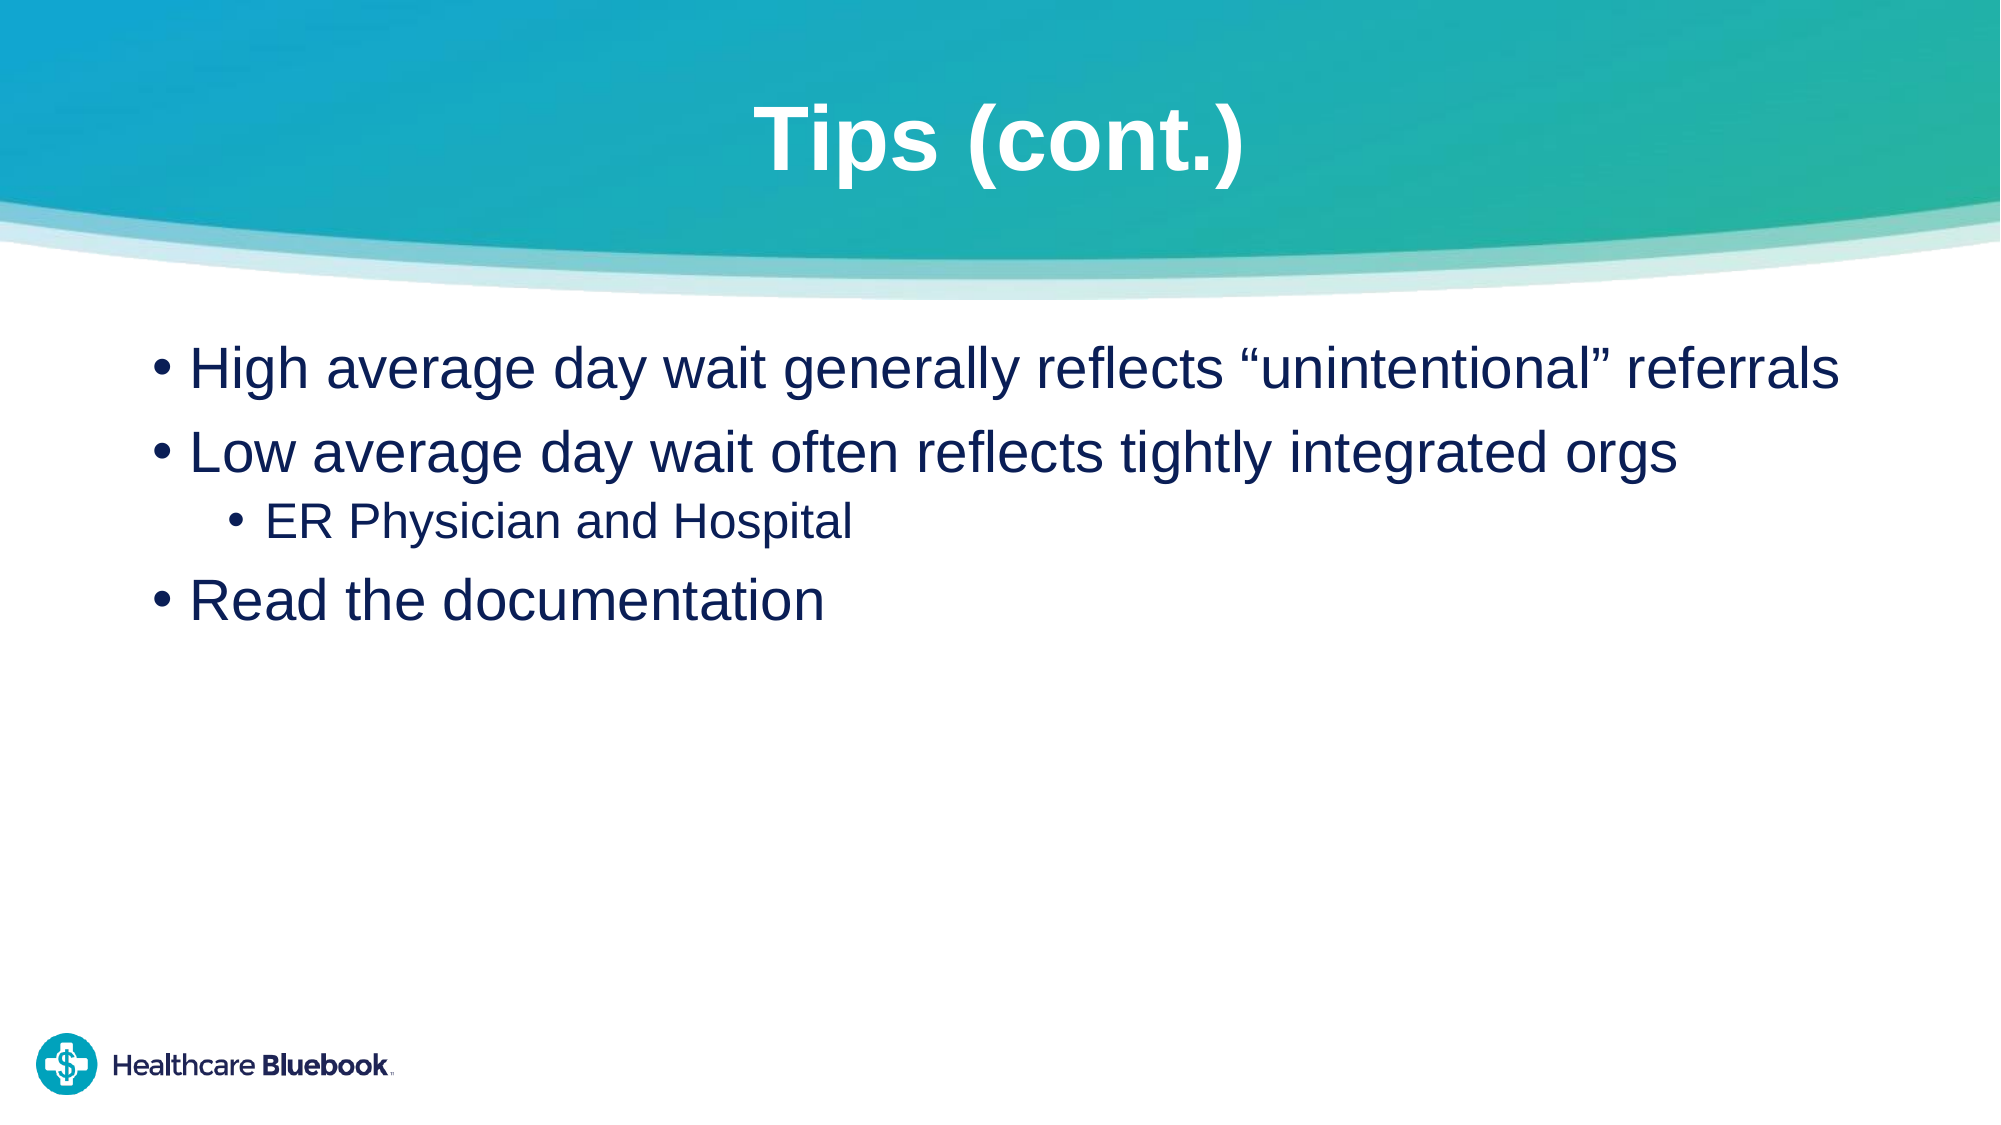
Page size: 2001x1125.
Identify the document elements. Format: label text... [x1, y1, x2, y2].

list High average day wait generally reflects “unintentional” referrals Low average day wait often reflects tightly integrated orgs ER Physician and Hospital Read the documentation [137, 331, 1863, 1036]
picture [0, 0, 2000, 300]
title Tips (cont.) [137, 31, 1863, 250]
